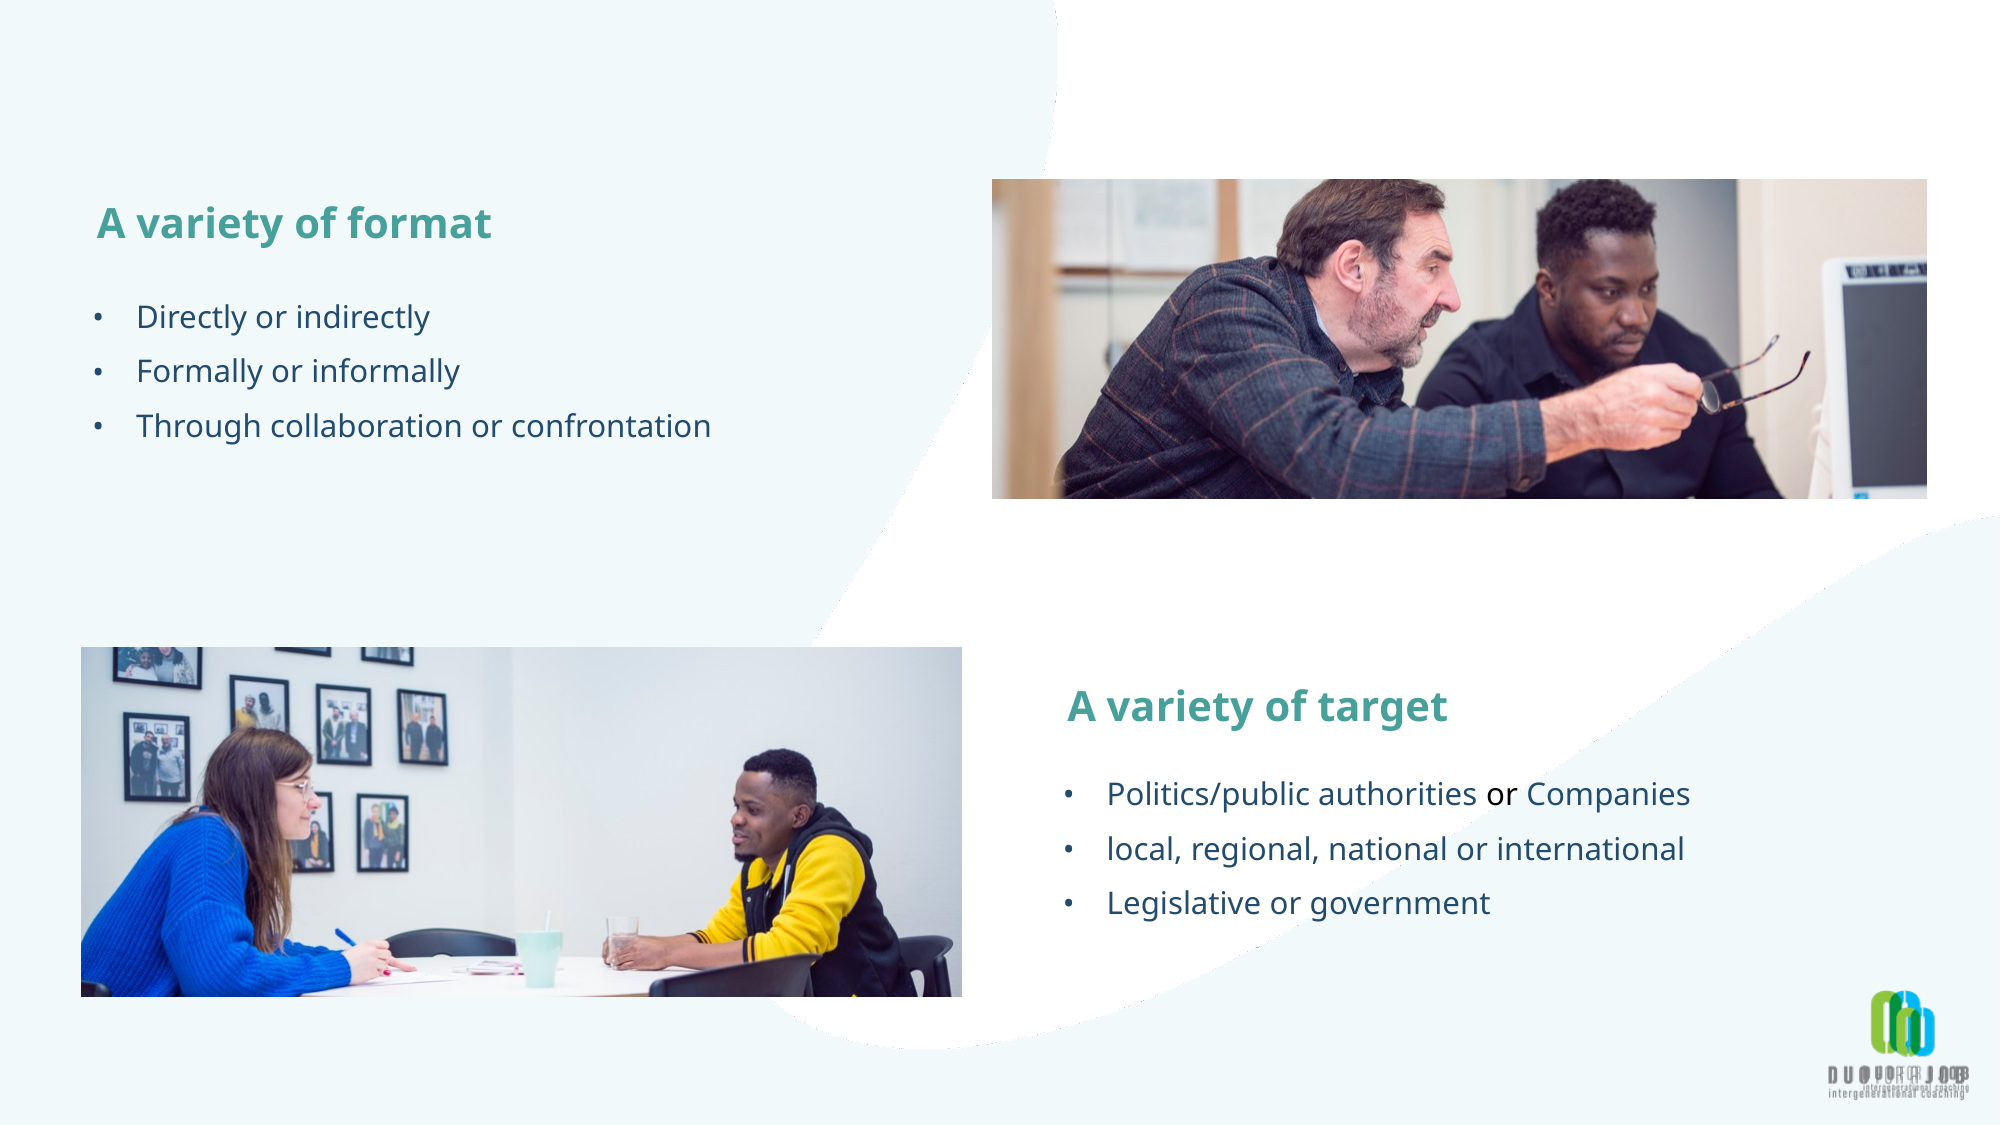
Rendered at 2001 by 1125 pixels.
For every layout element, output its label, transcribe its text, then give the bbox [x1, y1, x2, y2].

picture [0, 0, 2000, 1125]
text_box A variety of format [81, 179, 907, 265]
text_box A variety of target [1052, 662, 1877, 748]
text_box Directly or indirectly Formally or informally Through collaboration or confrontation [81, 293, 881, 468]
text_box Politics/public authorities or Companies local, regional, national or international Legislative or government [1052, 771, 1740, 1125]
